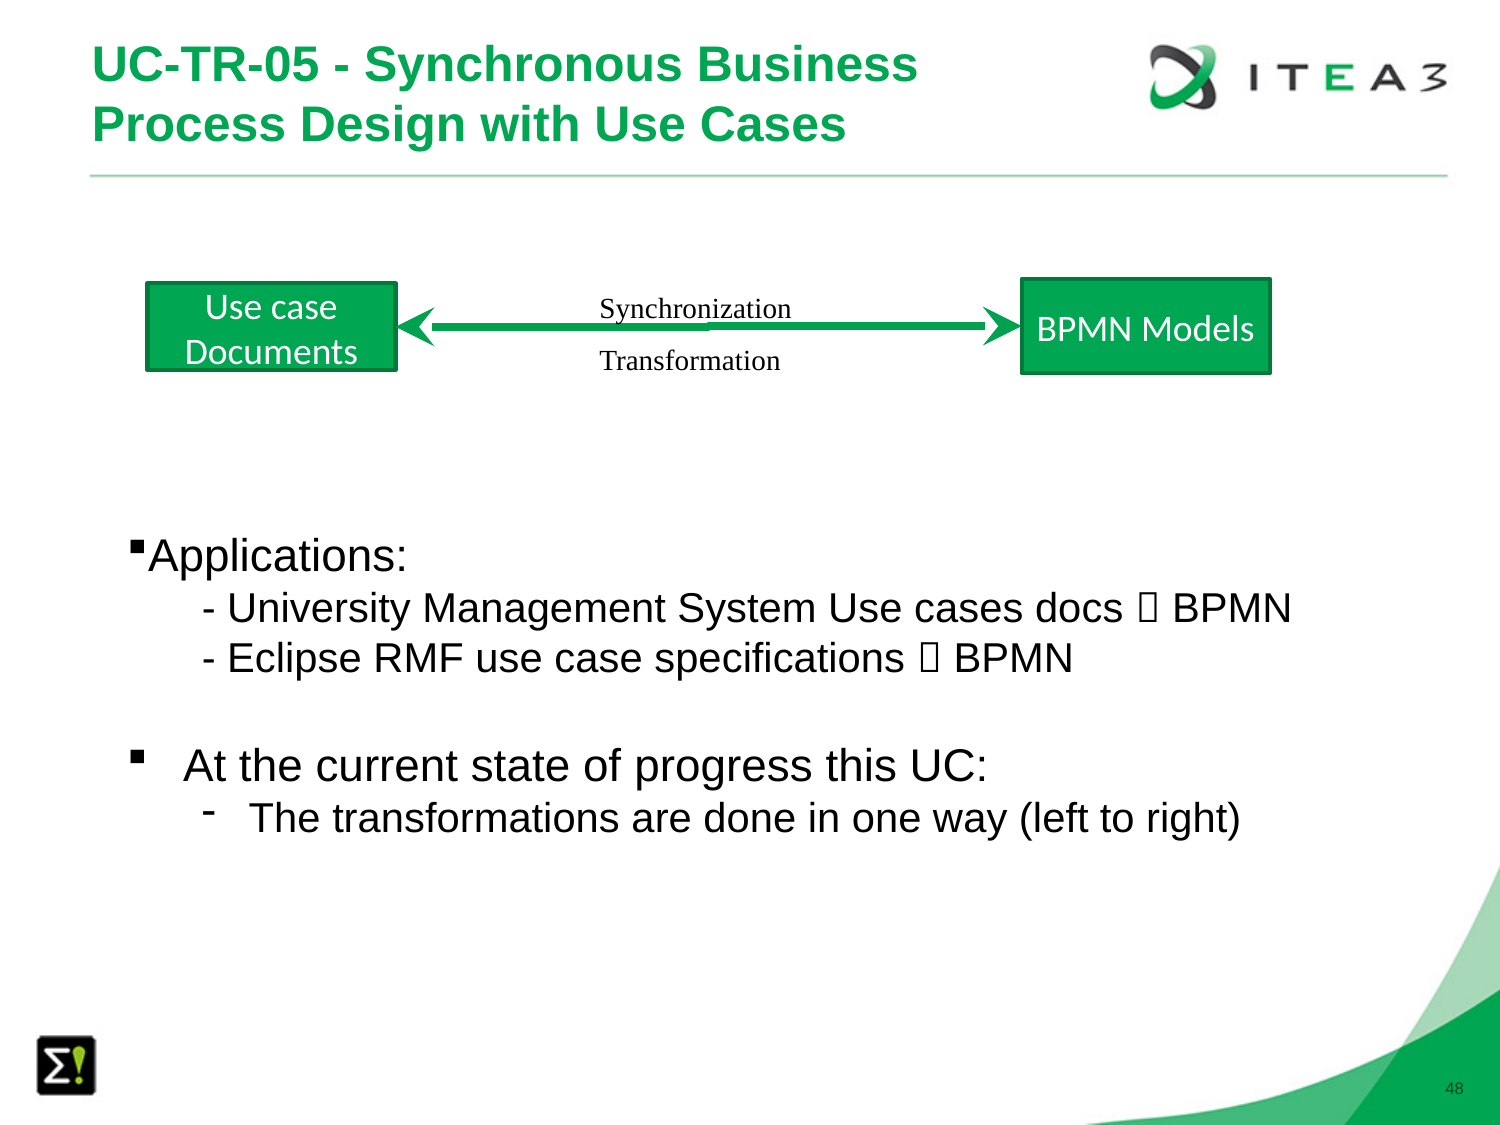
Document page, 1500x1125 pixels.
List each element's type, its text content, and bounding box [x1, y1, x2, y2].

text_box Synchronization Transformation [584, 264, 821, 324]
text_box Use case Documents [145, 281, 398, 372]
picture [0, 0, 1500, 1125]
text_box Synchronization Transformation [584, 336, 821, 384]
text_box BPMN Models [1020, 277, 1272, 375]
title UC-TR-05 - Synchronous Business Process Design with Use Cases [76, 23, 1099, 160]
text_box Applications: - University Management System Use cases docs  BPMN - Eclipse RMF use case specifications  BPMN At the current state of progress this UC: The transformations are done in one way (left to right) [112, 518, 1424, 848]
